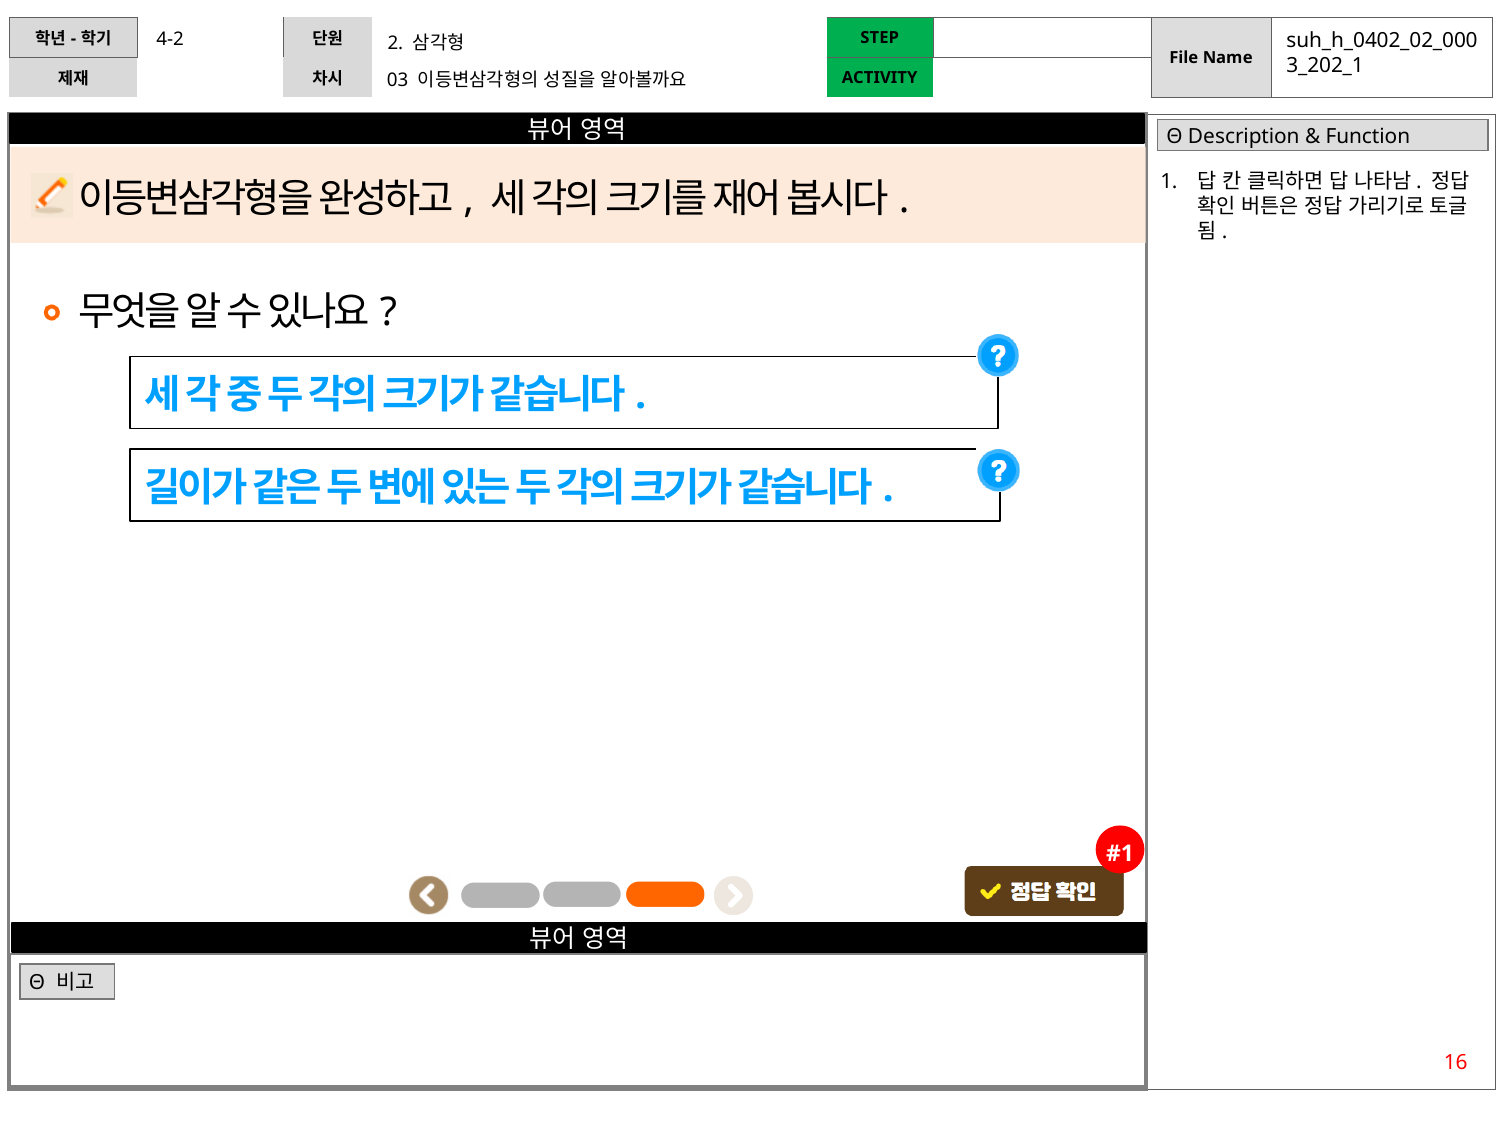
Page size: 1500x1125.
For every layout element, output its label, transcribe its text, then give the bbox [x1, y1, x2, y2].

text_box suh_h_0402_02_0003_202_1 [1271, 18, 1500, 84]
text_box #1 [1093, 823, 1147, 874]
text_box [407, 872, 757, 918]
text_box 세 각 중 두 각의 크기가 같습니다. [129, 356, 998, 429]
text_box 이등변삼각형을 완성하고, 세 각의 크기를 재어 봅시다. [63, 165, 1145, 228]
picture [976, 333, 1020, 377]
picture [40, 301, 61, 323]
text_box 4-2 [141, 18, 284, 55]
text_box 2. 삼각형 [372, 23, 828, 48]
text_box [1145, 282, 1500, 326]
picture [976, 448, 1020, 492]
text_box 길이가 같은 두 변에 있는 두 각의 크기가 같습니다. [129, 449, 1001, 522]
picture [963, 863, 1126, 918]
text_box 답 칸 클릭하면 답 나타남. 정답 확인 버튼은 정답 가리기로 토글 됨. [1145, 160, 1500, 282]
table_header Θ Description & Function [1158, 120, 1487, 150]
text_box 무엇을 알 수 있나요? [63, 278, 674, 342]
text_box 03 이등변삼각형의 성질을 알아볼까요 [372, 60, 821, 96]
picture [31, 173, 73, 218]
text_box [9, 145, 1148, 245]
